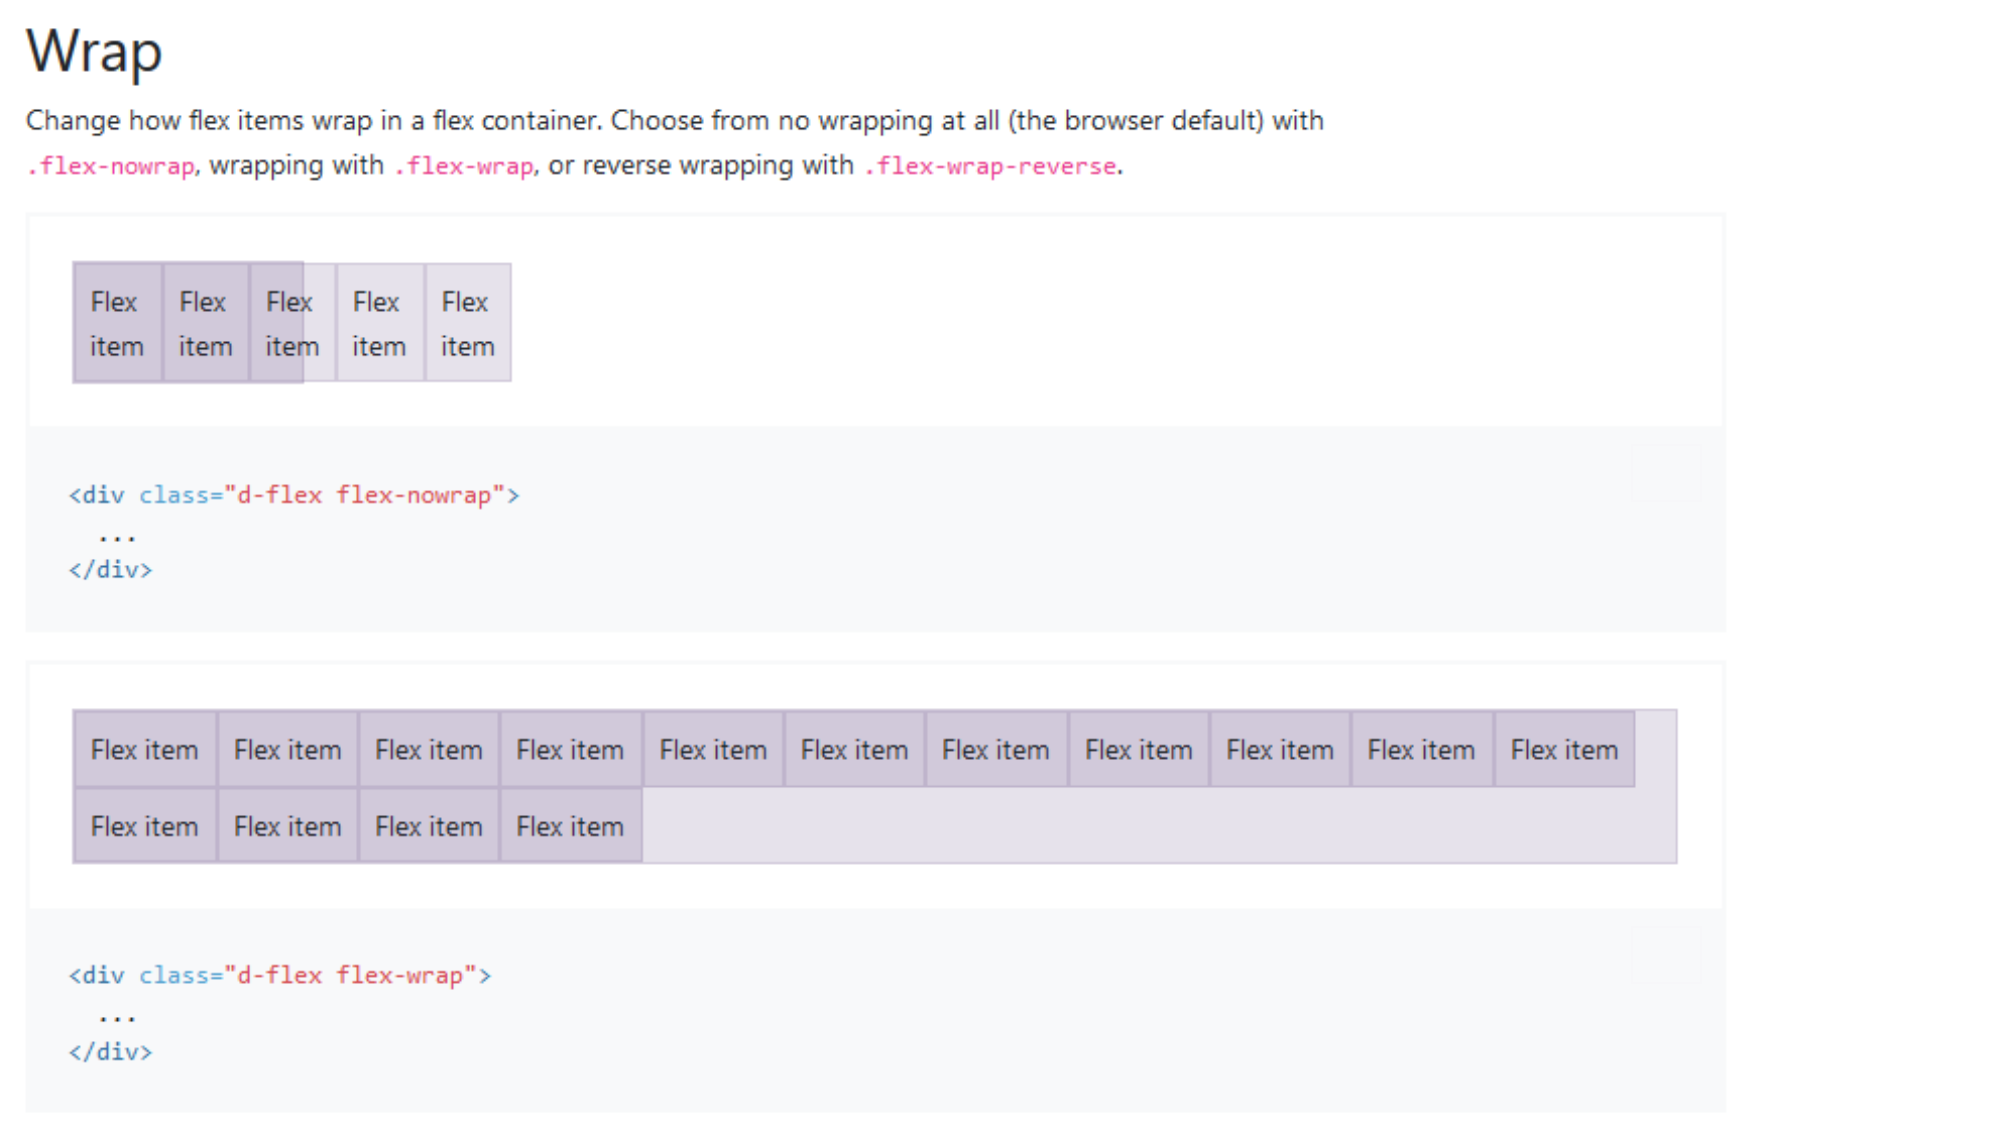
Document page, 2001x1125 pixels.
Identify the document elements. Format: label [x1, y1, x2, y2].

picture [0, 0, 1767, 1125]
